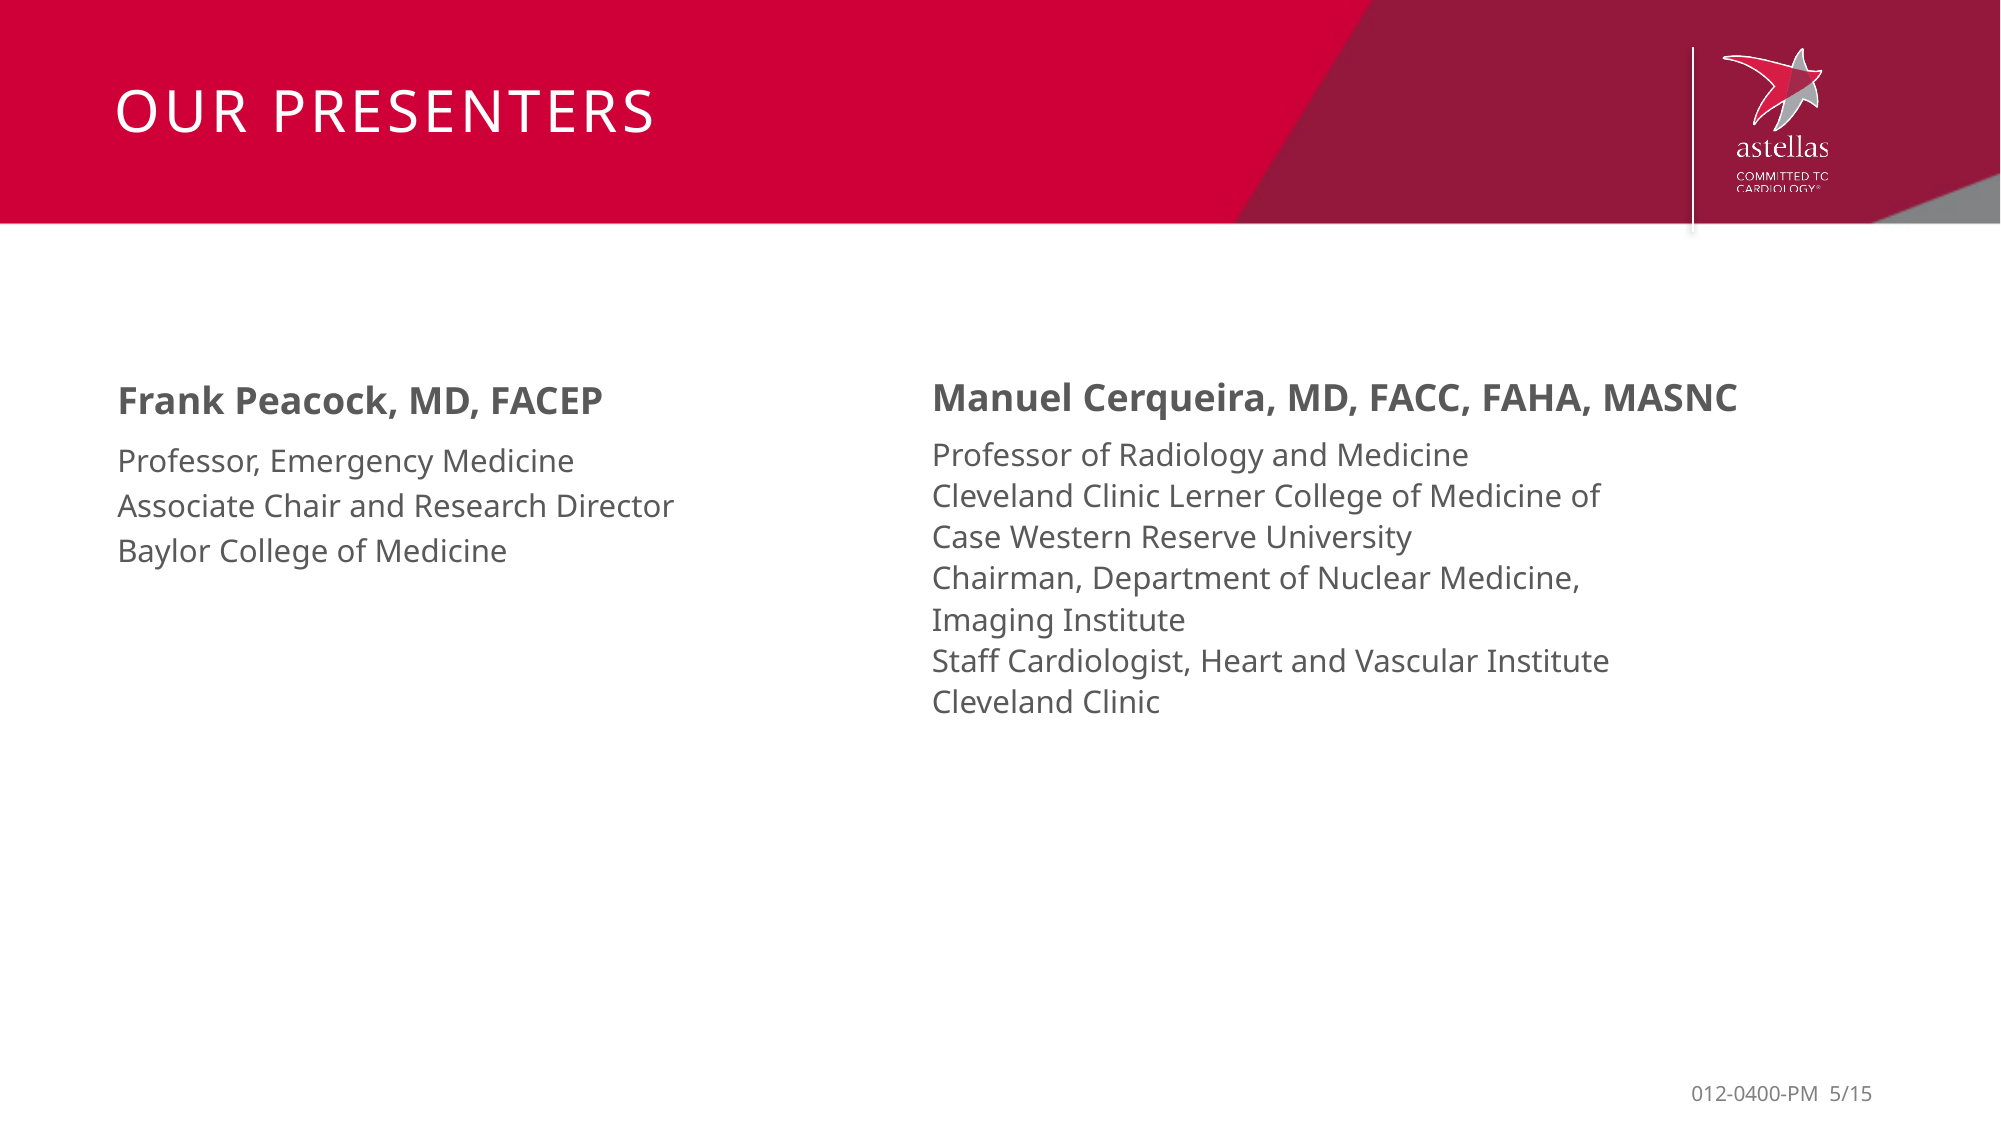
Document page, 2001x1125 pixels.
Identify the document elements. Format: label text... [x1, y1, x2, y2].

text_box Manuel Cerqueira, MD, FACC, FAHA, MASNC Professor of Radiology and Medicine Cleveland Clinic Lerner College of Medicine of Case Western Reserve University Chairman, Department of Nuclear Medicine, Imaging Institute Staff Cardiologist, Heart and Vascular Institute Cleveland Clinic [916, 357, 1815, 996]
picture [0, 0, 2001, 1125]
title Our presenters [99, 15, 1900, 203]
list Frank Peacock, MD, FACEP Professor, Emergency Medicine Associate Chair and Research Director Baylor College of Medicine [102, 360, 747, 999]
